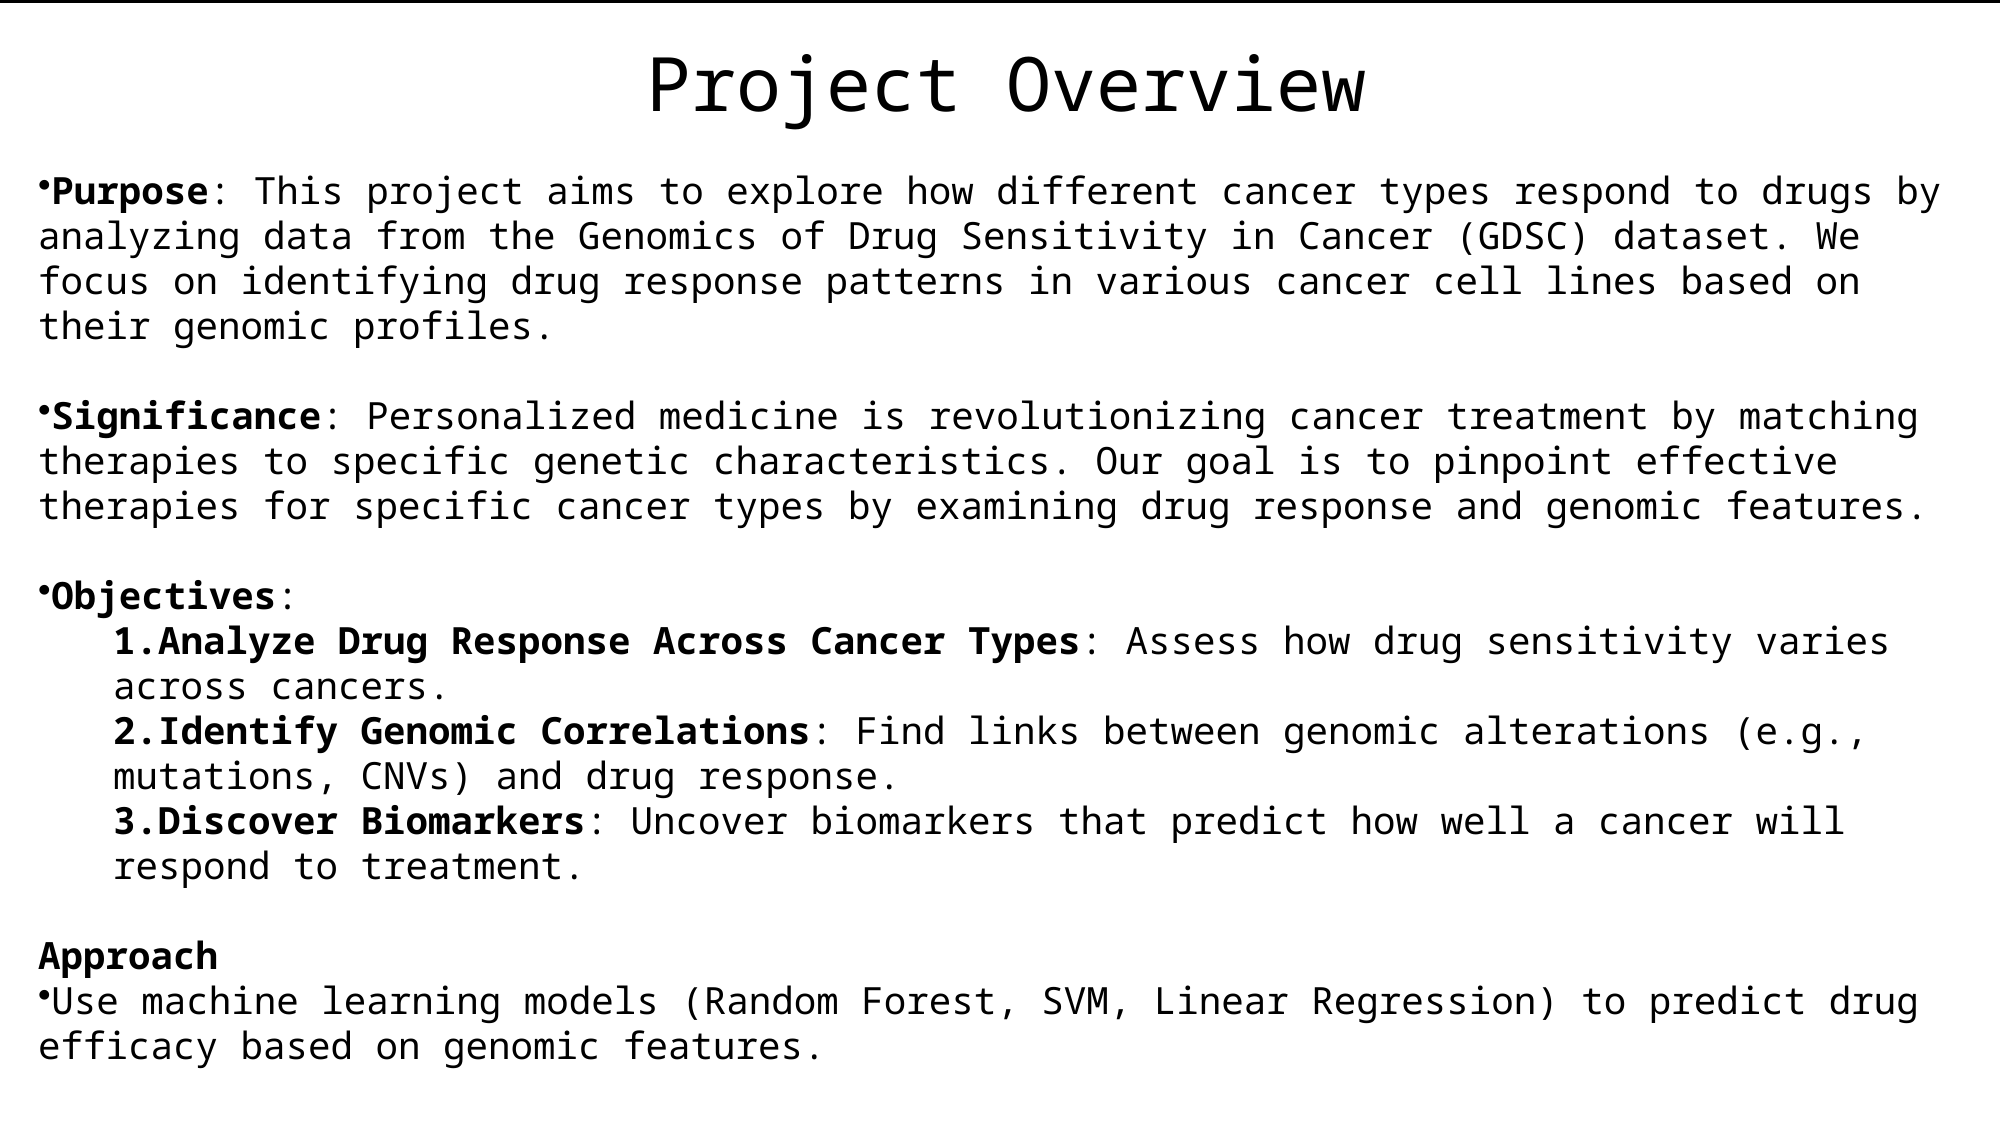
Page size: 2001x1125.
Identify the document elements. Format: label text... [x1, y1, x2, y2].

text_box Project Overview [631, 32, 1632, 134]
text_box Purpose: This project aims to explore how different cancer types respond to drugs by analyzing data from the Genomics of Drug Sensitivity in Cancer (GDSC) dataset. We focus on identifying drug response patterns in various cancer cell lines based on their genomic profiles. Significance: Personalized medicine is revolutionizing cancer treatment by matching therapies to specific genetic characteristics. Our goal is to pinpoint effective therapies for specific cancer types by examining drug response and genomic features. Objectives: Analyze Drug Response Across Cancer Types: Assess how drug sensitivity varies across cancers. Identify Genomic Correlations: Find links between genomic alterations (e.g., mutations, CNVs) and drug response. Discover Biomarkers: Uncover biomarkers that predict how well a cancer will respond to treatment. Approach Use machine learning models (Random Forest, SVM, Linear Regression) to predict drug efficacy based on genomic features. [23, 159, 1966, 1125]
